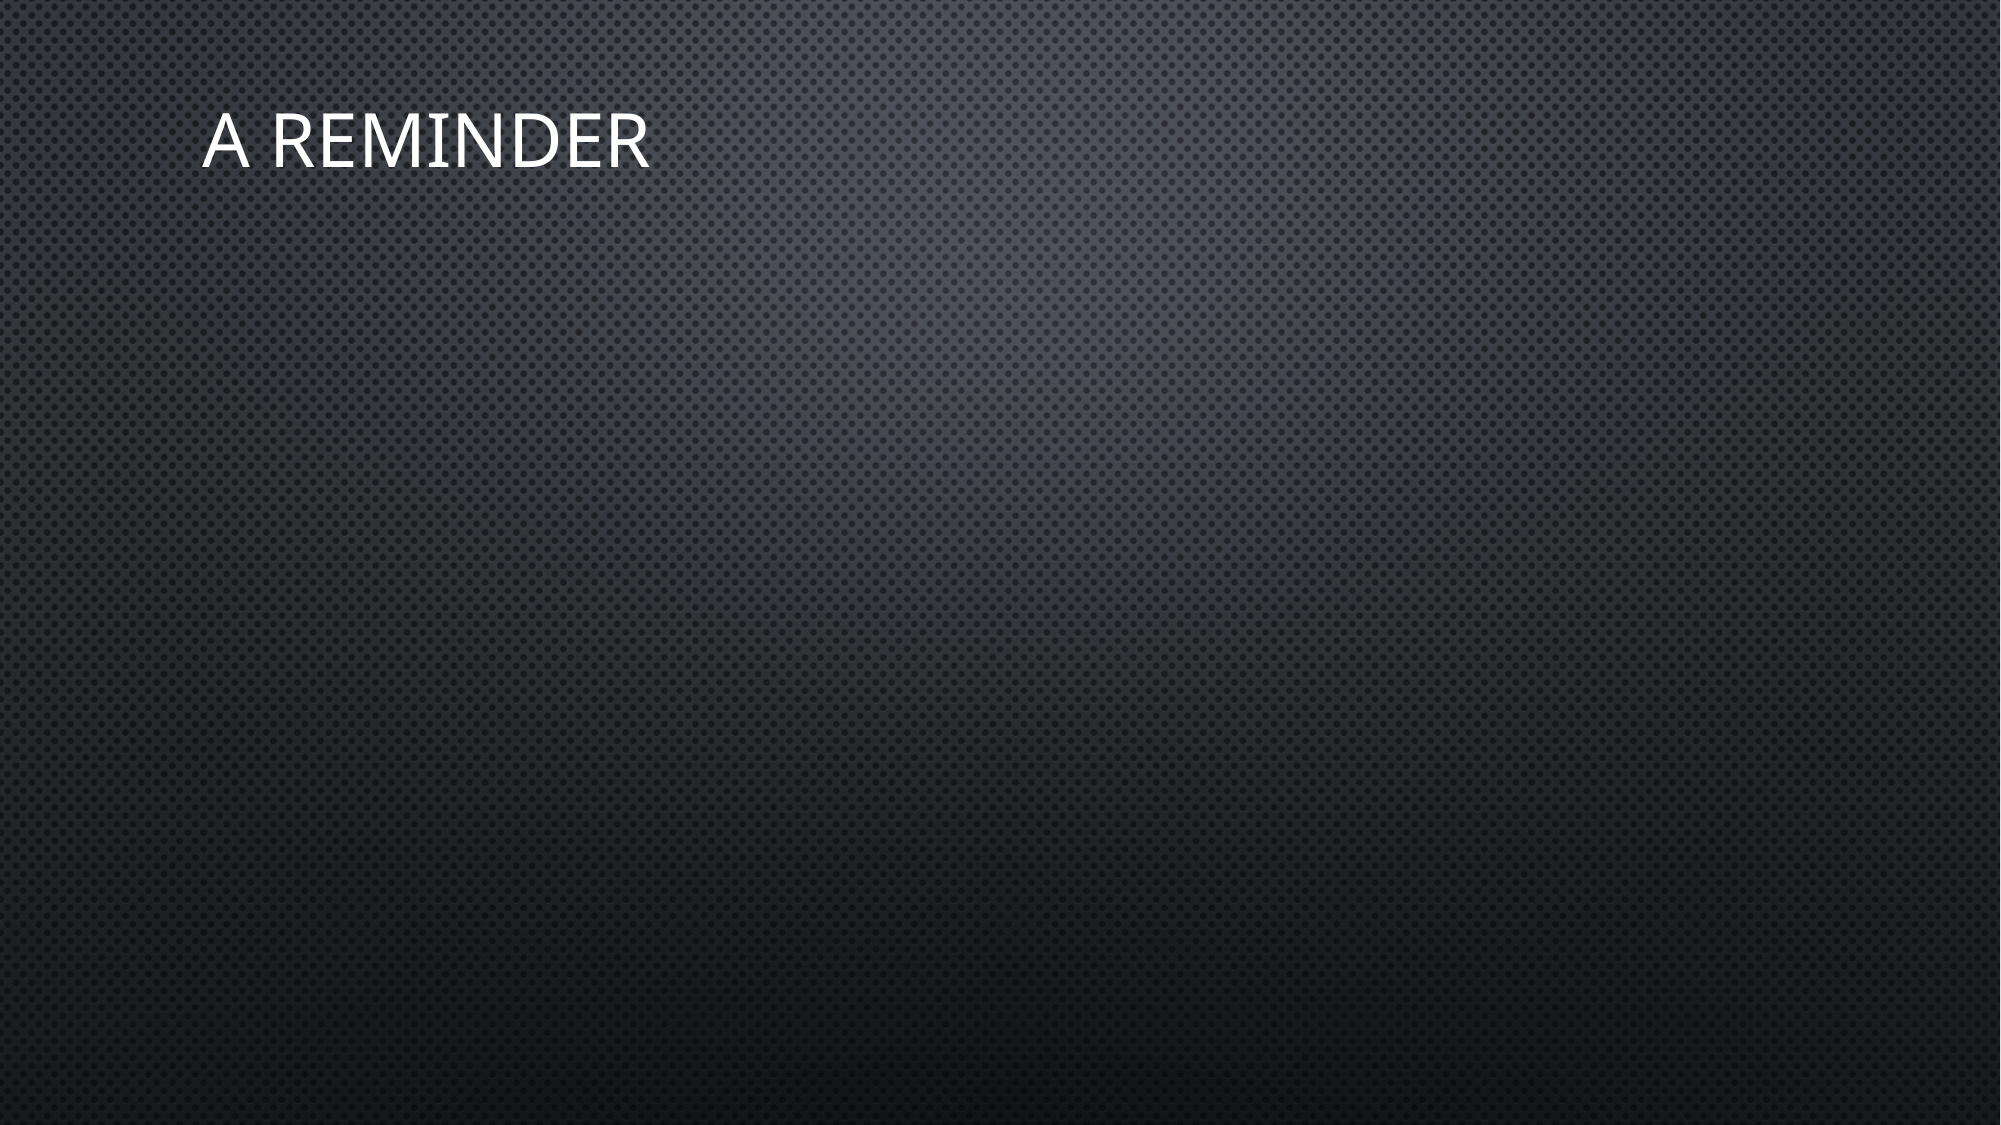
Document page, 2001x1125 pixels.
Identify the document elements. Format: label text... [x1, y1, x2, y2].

title A Reminder [187, 99, 1813, 175]
